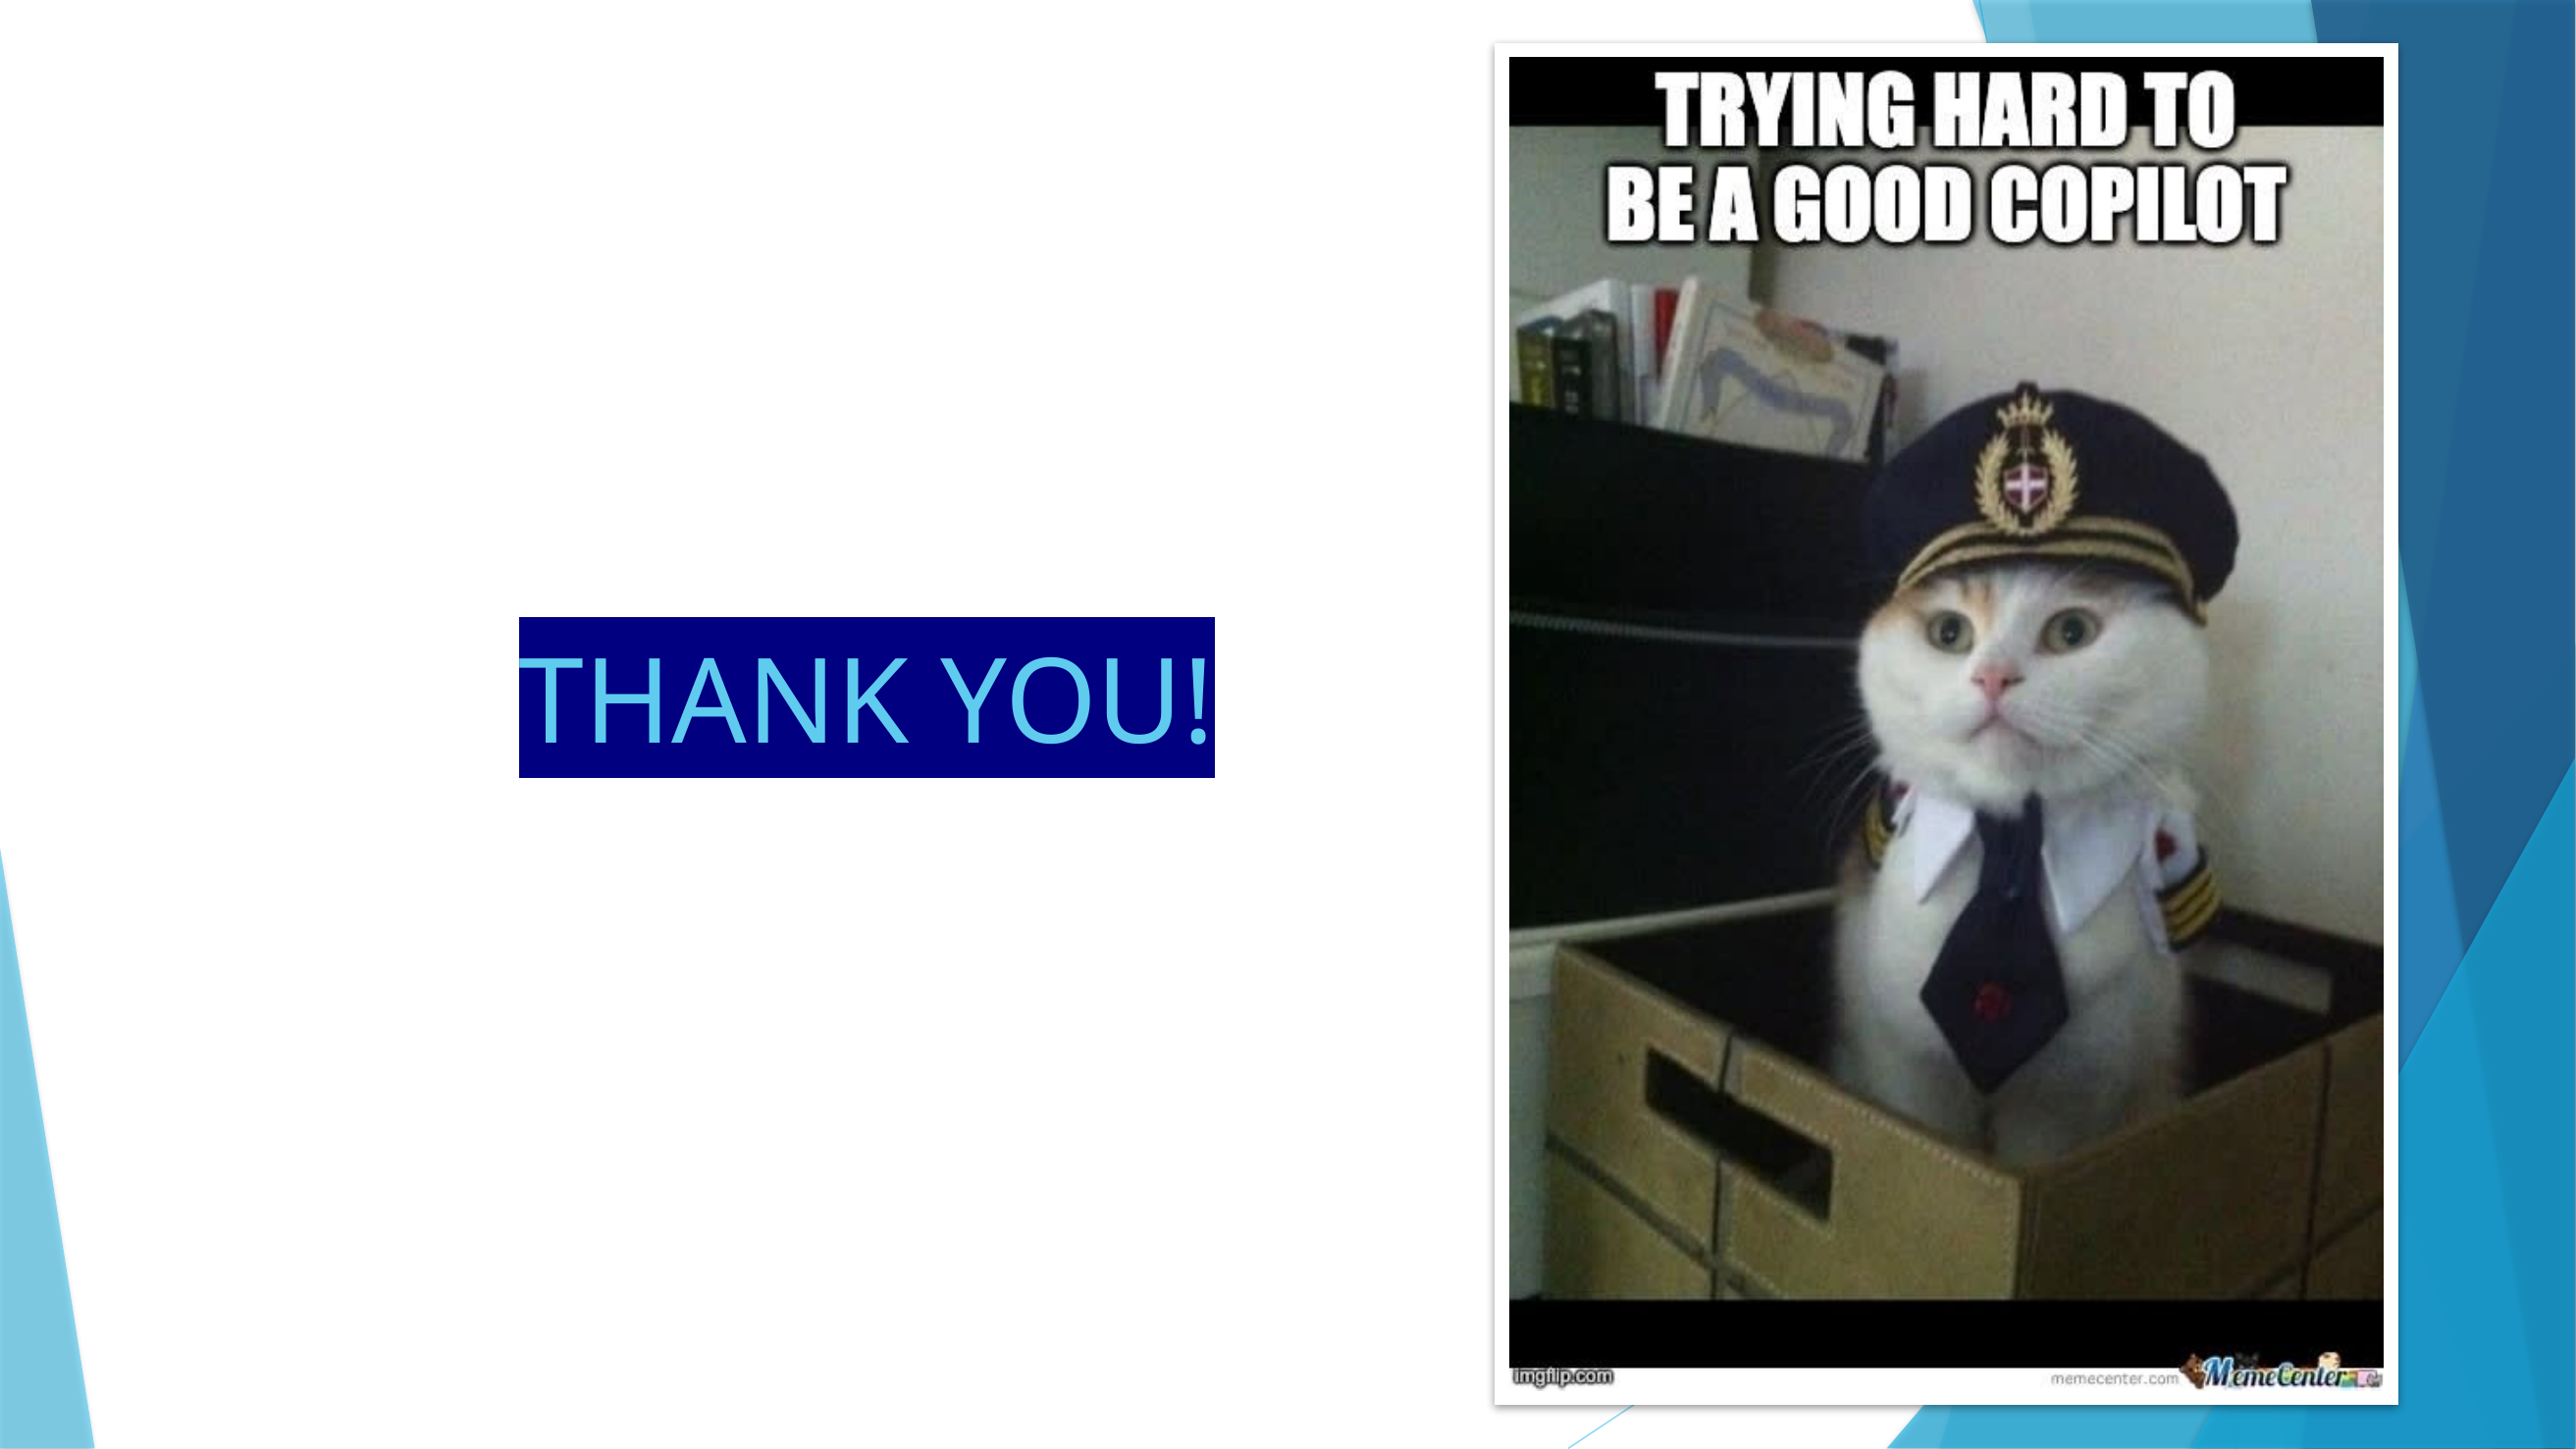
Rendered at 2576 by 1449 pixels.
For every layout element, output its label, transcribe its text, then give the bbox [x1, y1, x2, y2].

text_box THANK YOU! [0, 617, 1488, 1063]
picture [1507, 56, 2386, 1392]
